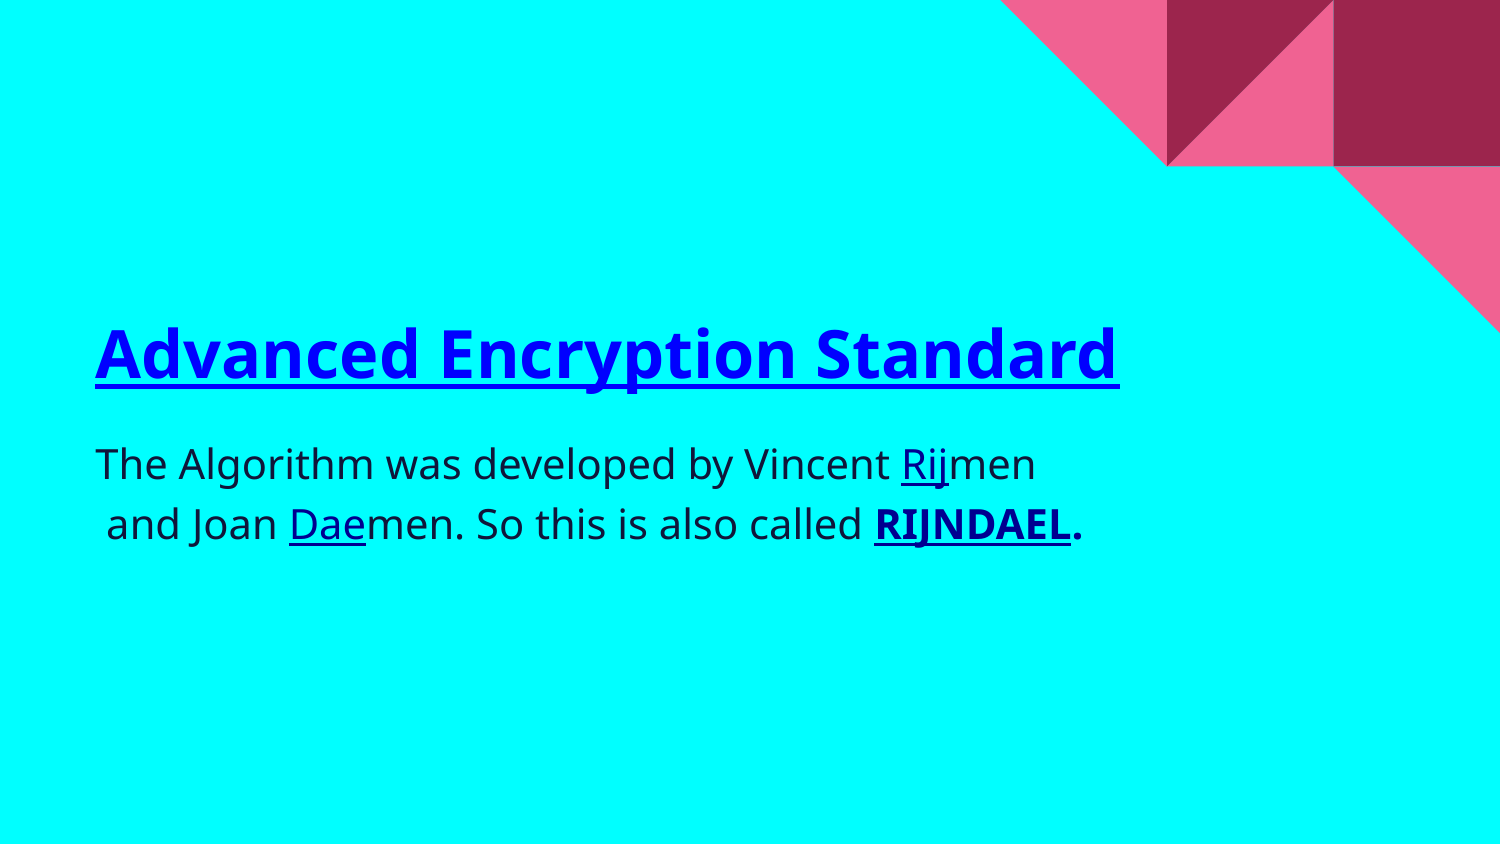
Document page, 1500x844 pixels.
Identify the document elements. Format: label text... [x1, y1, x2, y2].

title Advanced Encryption Standard The Algorithm was developed by Vincent Rijmen and Joan Daemen. So this is also called RIJNDAEL. [80, 86, 1173, 758]
